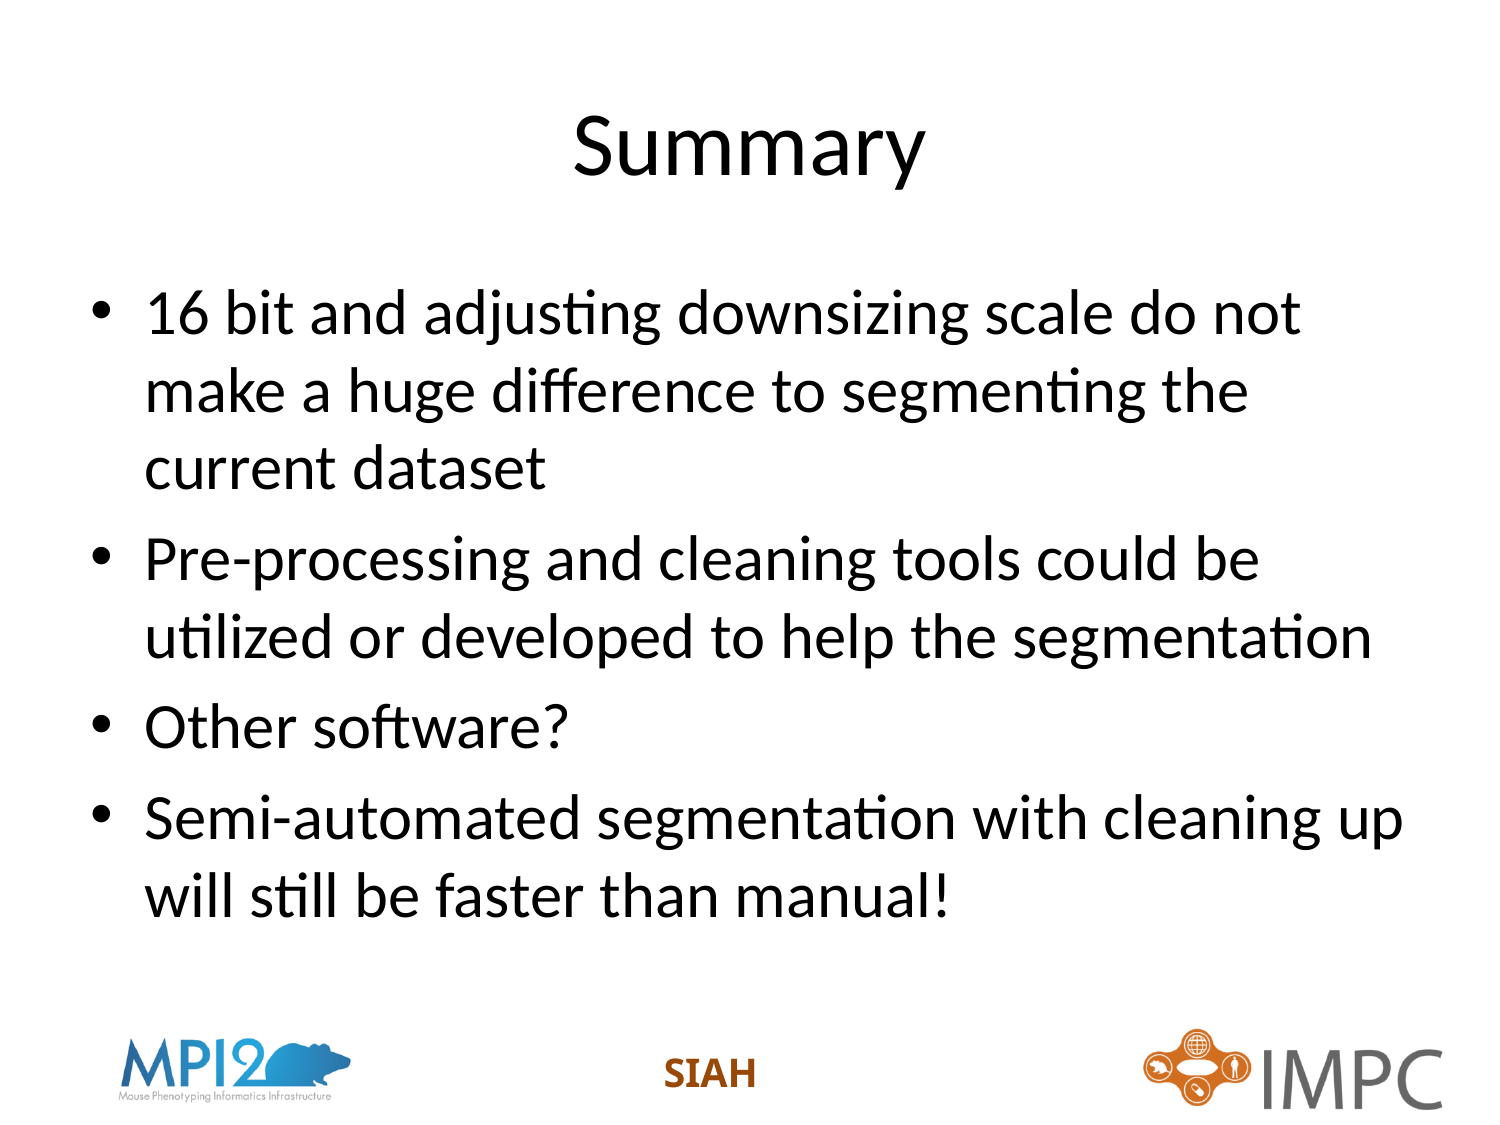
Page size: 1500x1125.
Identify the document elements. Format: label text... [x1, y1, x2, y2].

picture [100, 1023, 364, 1114]
picture [1139, 1023, 1450, 1112]
title Summary [75, 45, 1425, 233]
list 16 bit and adjusting downsizing scale do not make a huge difference to segmenting the current dataset Pre-processing and cleaning tools could be utilized or developed to help the segmentation Other software? Semi-automated segmentation with cleaning up will still be faster than manual! [75, 262, 1425, 1005]
